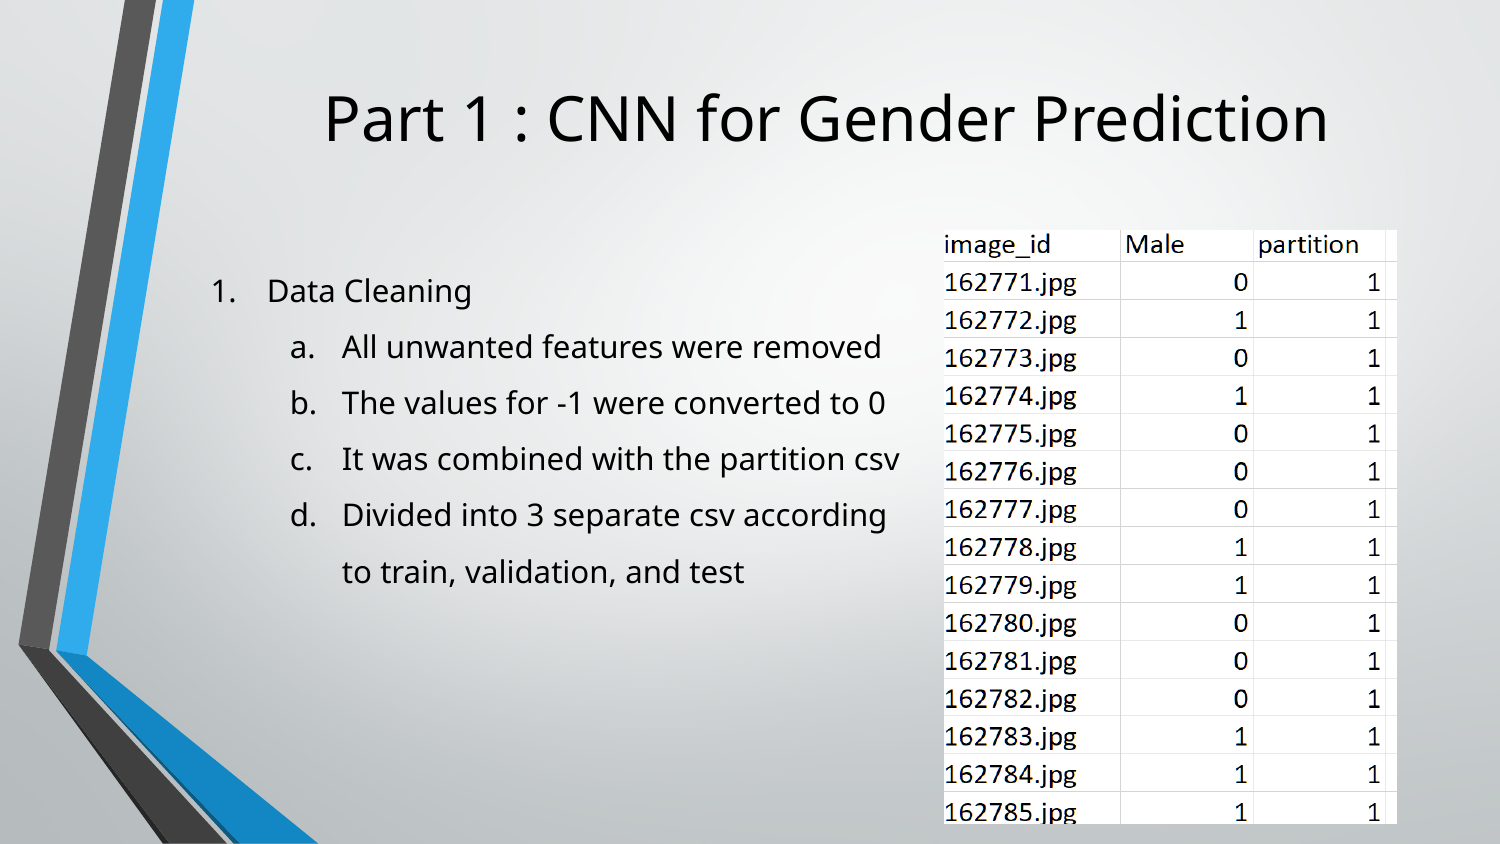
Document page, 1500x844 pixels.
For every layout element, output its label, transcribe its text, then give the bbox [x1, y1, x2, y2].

title Part 1 : CNN for Gender Prediction [308, 64, 1397, 167]
text_box Data Cleaning All unwanted features were removed The values for -1 were converted to 0 It was combined with the partition csv Divided into 3 separate csv according to train, validation, and test [176, 237, 930, 735]
picture [944, 230, 1397, 825]
